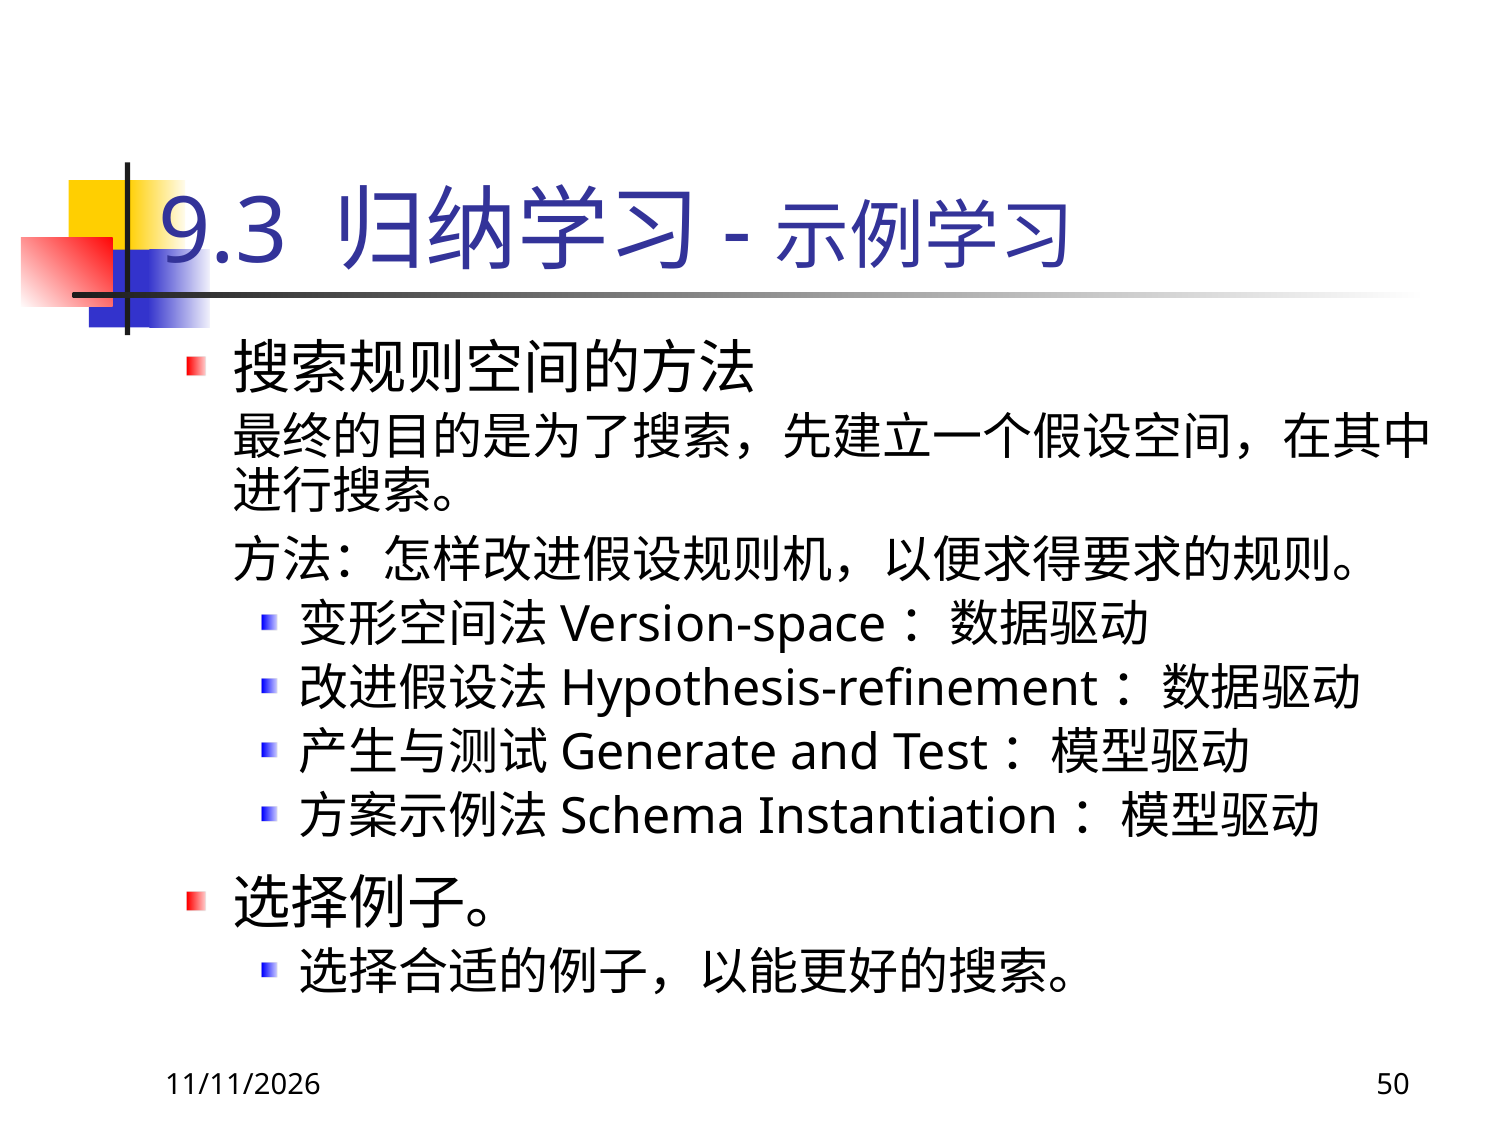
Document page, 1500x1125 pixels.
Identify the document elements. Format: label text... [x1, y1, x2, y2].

picture [260, 613, 279, 632]
picture [260, 677, 279, 695]
picture [260, 961, 279, 979]
list 搜索规则空间的方法 最终的目的是为了搜索，先建立一个假设空间，在其中进行搜索。 方法：怎样改进假设规则机，以便求得要求的规则。 变形空间法Version-space：数据驱动 改进假设法Hypothesis-refinement：数据驱动 产生与测试Generate and Test：模型驱动 方案示例法Schema Instantiation：模型驱动 选择例子。 选择合适的例子，以能更好的搜索。 [95, 331, 1469, 1044]
picture [185, 355, 208, 378]
picture [260, 805, 279, 823]
picture [260, 741, 279, 759]
slide_number 50 [1112, 1044, 1426, 1113]
picture [185, 890, 208, 913]
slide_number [149, 1044, 463, 1113]
title 9.3 归纳学习-示例学习 [143, 101, 1468, 289]
